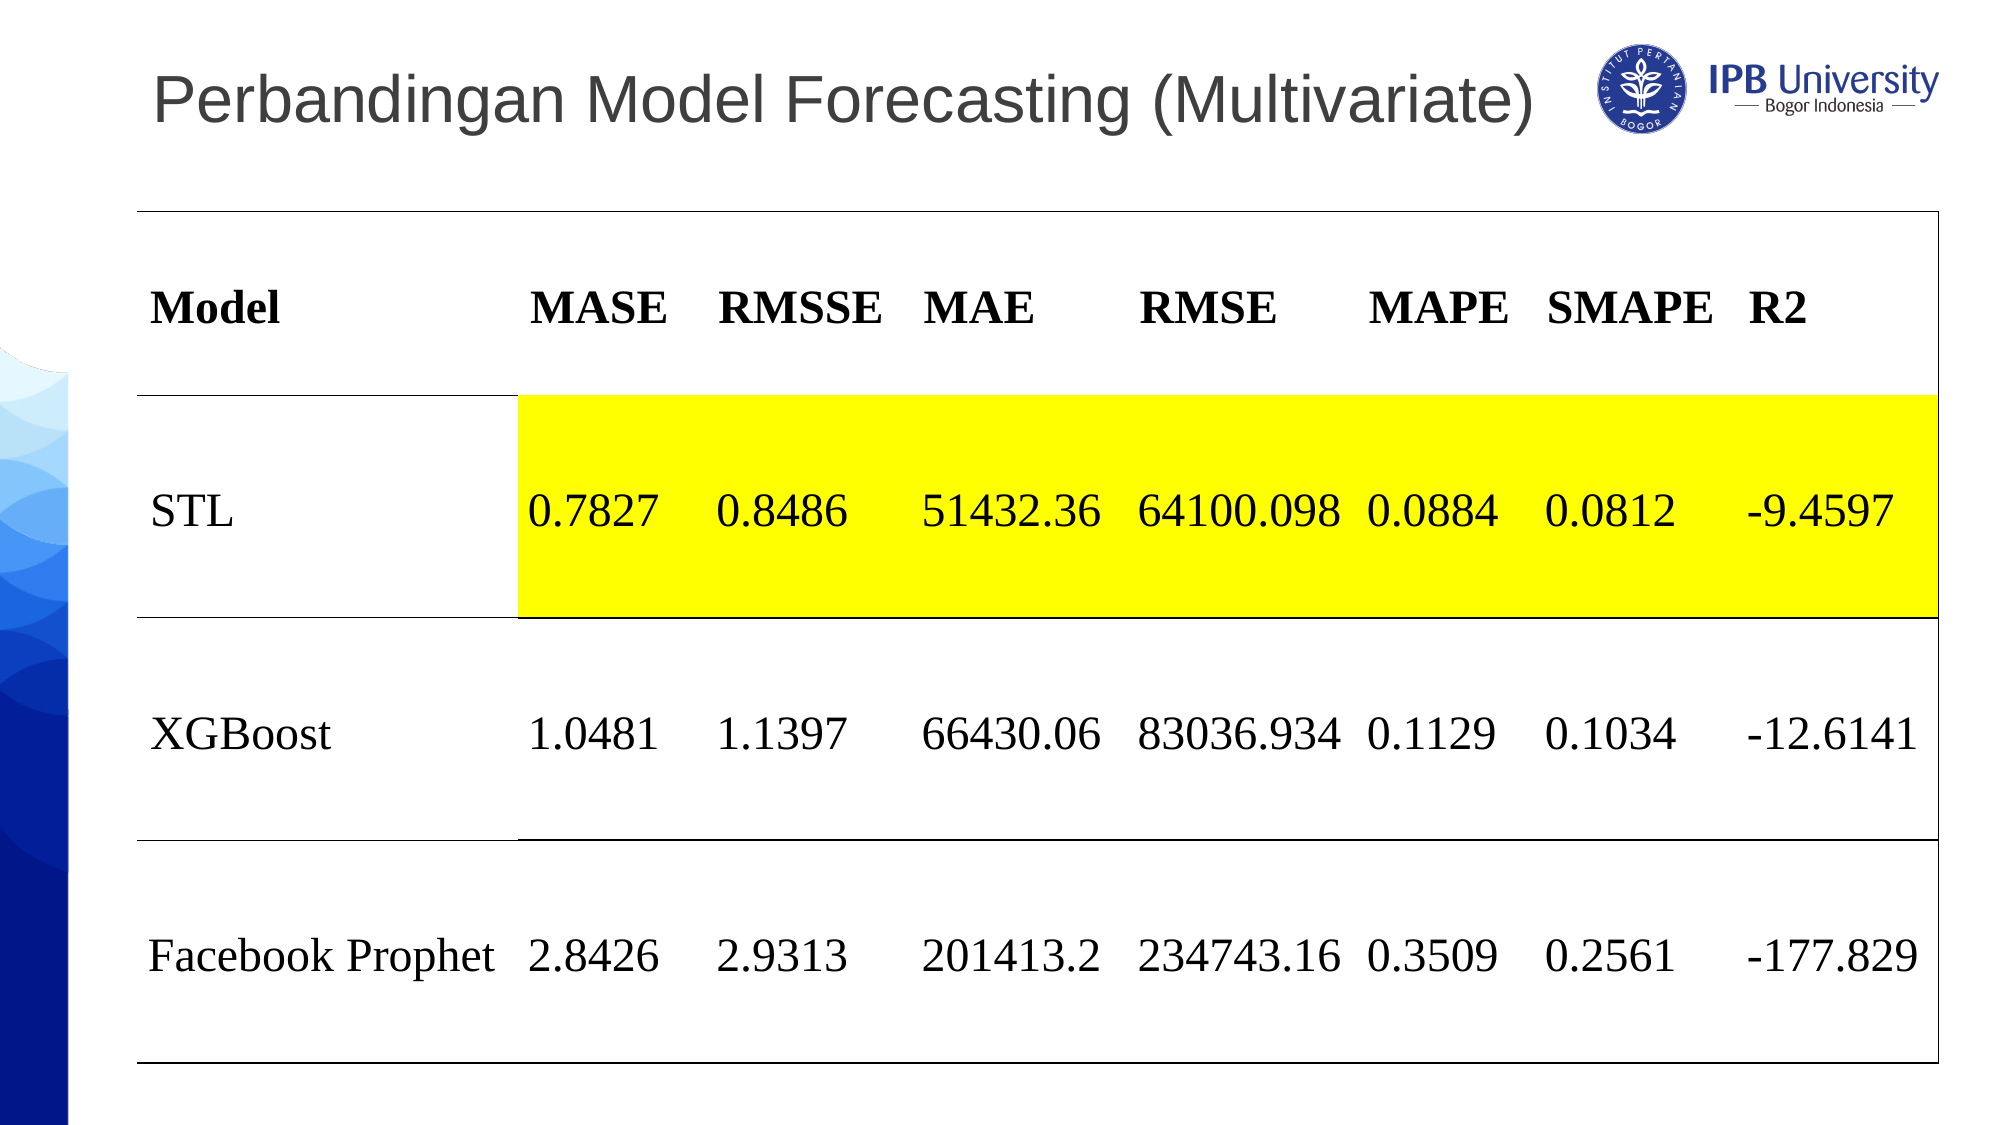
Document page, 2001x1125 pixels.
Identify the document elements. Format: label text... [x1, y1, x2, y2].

table_header RMSE [1127, 212, 1356, 395]
table_cell -177.829 [1737, 841, 1938, 1062]
table_cell 51432.36 [911, 395, 1127, 617]
table_cell 2.9313 [706, 841, 911, 1062]
table_header MAPE [1356, 212, 1534, 395]
picture [0, 345, 70, 1125]
table_header SMAPE [1534, 212, 1737, 395]
table_cell STL [137, 396, 518, 617]
title Perbandingan Model Forecasting (Multivariate) [137, 19, 1598, 187]
table_cell XGBoost [137, 618, 518, 840]
table_cell 0.7827 [518, 395, 706, 617]
picture [1597, 44, 1939, 135]
table_cell 1.0481 [518, 619, 706, 839]
table_cell 2.8426 [518, 841, 706, 1062]
table_header R2 [1737, 212, 1938, 395]
table_cell 66430.06 [911, 619, 1127, 839]
table_cell 0.3509 [1356, 841, 1534, 1062]
table_header RMSSE [706, 212, 911, 395]
table_cell -12.6141 [1737, 619, 1938, 839]
table_cell 0.1129 [1356, 619, 1534, 839]
table_cell -9.4597 [1737, 395, 1938, 617]
table_cell 64100.098 [1127, 395, 1356, 617]
table_cell 1.1397 [706, 619, 911, 839]
table_cell 0.0812 [1534, 395, 1737, 617]
table_header Model [137, 212, 518, 395]
table_cell 0.1034 [1534, 619, 1737, 839]
table_cell 0.0884 [1356, 395, 1534, 617]
table_cell 234743.16 [1127, 841, 1356, 1062]
table_cell 83036.934 [1127, 619, 1356, 839]
table_header MAE [911, 212, 1127, 395]
table_cell Facebook Prophet [137, 841, 518, 1062]
table_cell 201413.2 [911, 841, 1127, 1062]
table_cell 0.8486 [706, 395, 911, 617]
table_header MASE [518, 212, 706, 395]
table_cell 0.2561 [1534, 841, 1737, 1062]
